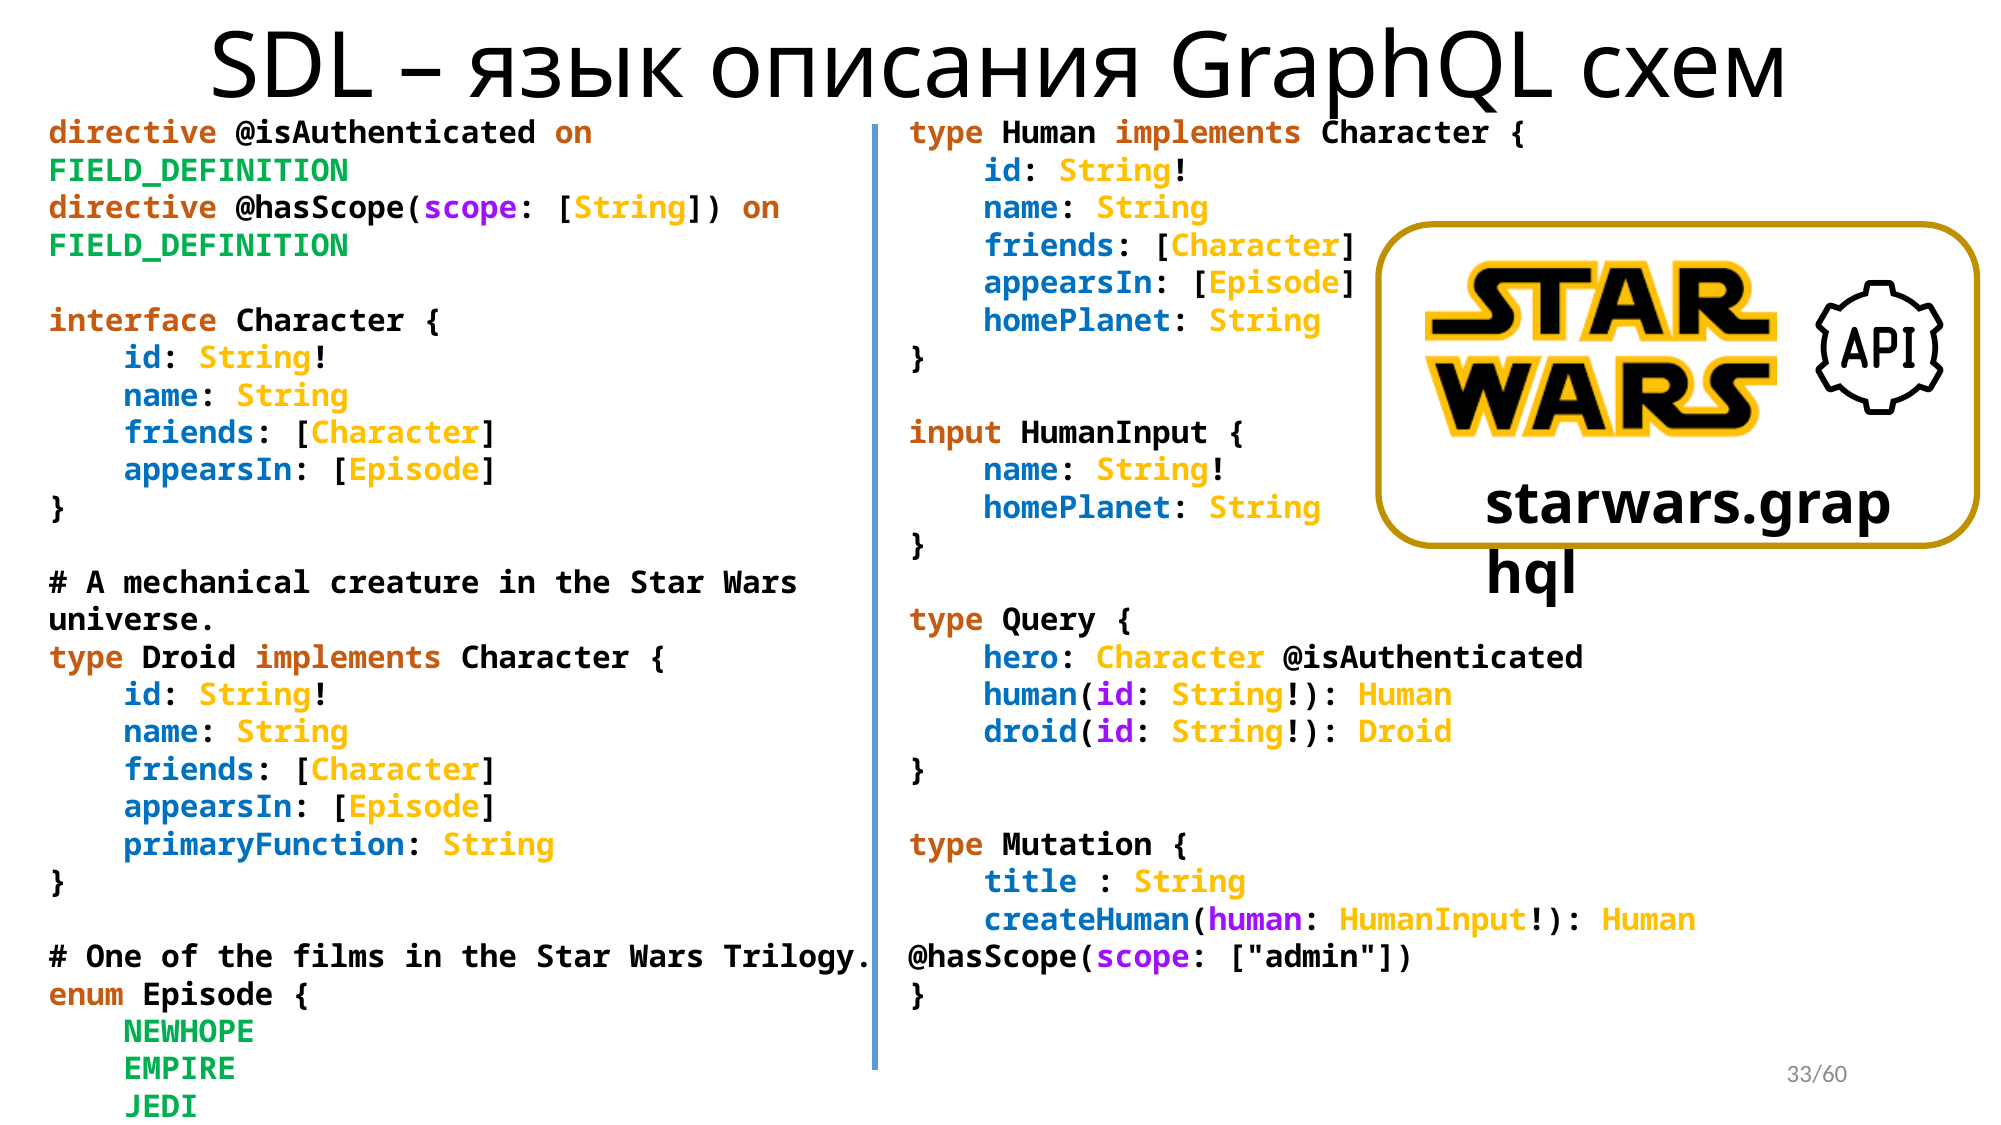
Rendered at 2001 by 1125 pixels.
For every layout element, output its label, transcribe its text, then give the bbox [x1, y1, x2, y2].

text_box directive @isAuthenticated on FIELD_DEFINITION directive @hasScope(scope: [String]) on FIELD_DEFINITION interface Character { id: String! name: String friends: [Character] appearsIn: [Episode] } # A mechanical creature in the Star Wars universe. type Droid implements Character { id: String! name: String friends: [Character] appearsIn: [Episode] primaryFunction: String } # One of the films in the Star Wars Trilogy. enum Episode { NEWHOPE EMPIRE JEDI } [33, 105, 895, 1125]
text_box [1377, 223, 1979, 547]
slide_number 33/60 [1412, 1042, 1863, 1103]
title SDL – язык описания GraphQL схем [137, 0, 1863, 135]
text_box starwars.graphql [1470, 546, 1937, 613]
text_box type Human implements Character { id: String! name: String friends: [Character] appearsIn: [Episode] homePlanet: String } input HumanInput { name: String! homePlanet: String } type Query { hero: Character @isAuthenticated human(id: String!): Human droid(id: String!): Droid } type Mutation { title : String createHuman(human: HumanInput!): Human @hasScope(scope: ["admin"]) } [895, 105, 2000, 1094]
picture [1425, 173, 1777, 525]
picture [1806, 274, 1954, 422]
